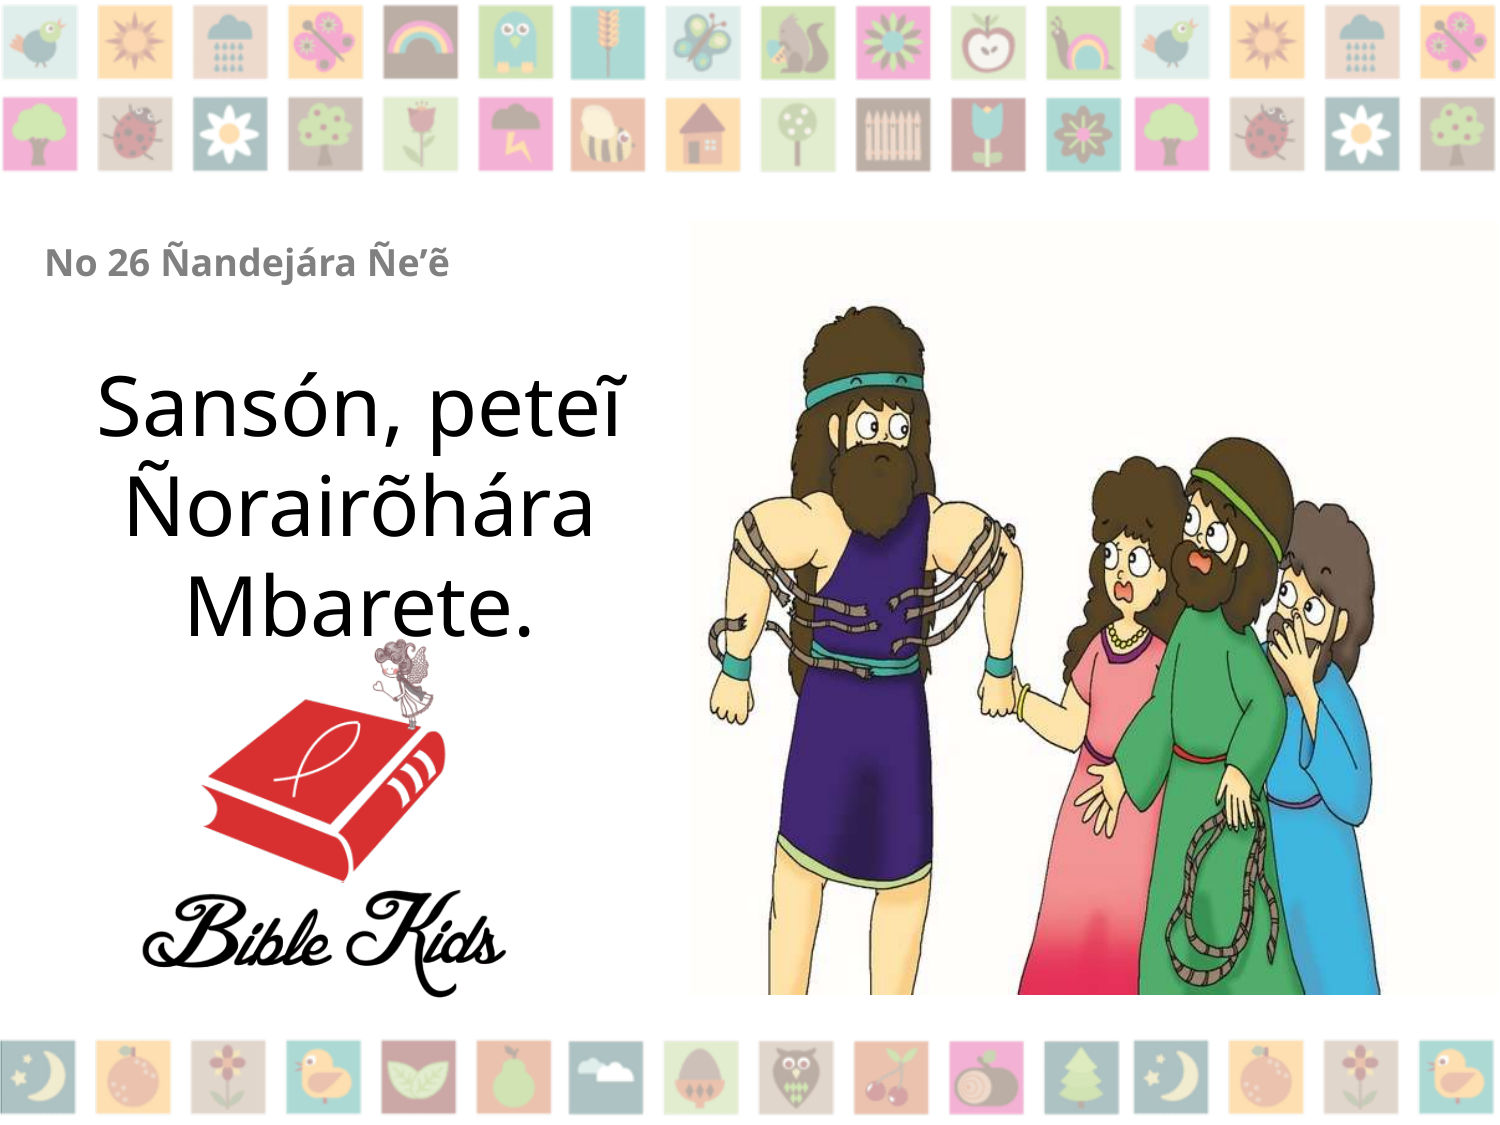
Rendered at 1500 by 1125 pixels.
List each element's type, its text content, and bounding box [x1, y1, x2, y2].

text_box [0, 3, 1500, 181]
picture [690, 219, 1498, 996]
text_box No 26 Ñandejára Ñeʼẽ [29, 231, 606, 292]
picture [117, 600, 544, 1027]
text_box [0, 1028, 1500, 1118]
text_box Sansón, peteĩ Ñorairõhára Mbarete. [29, 345, 685, 661]
